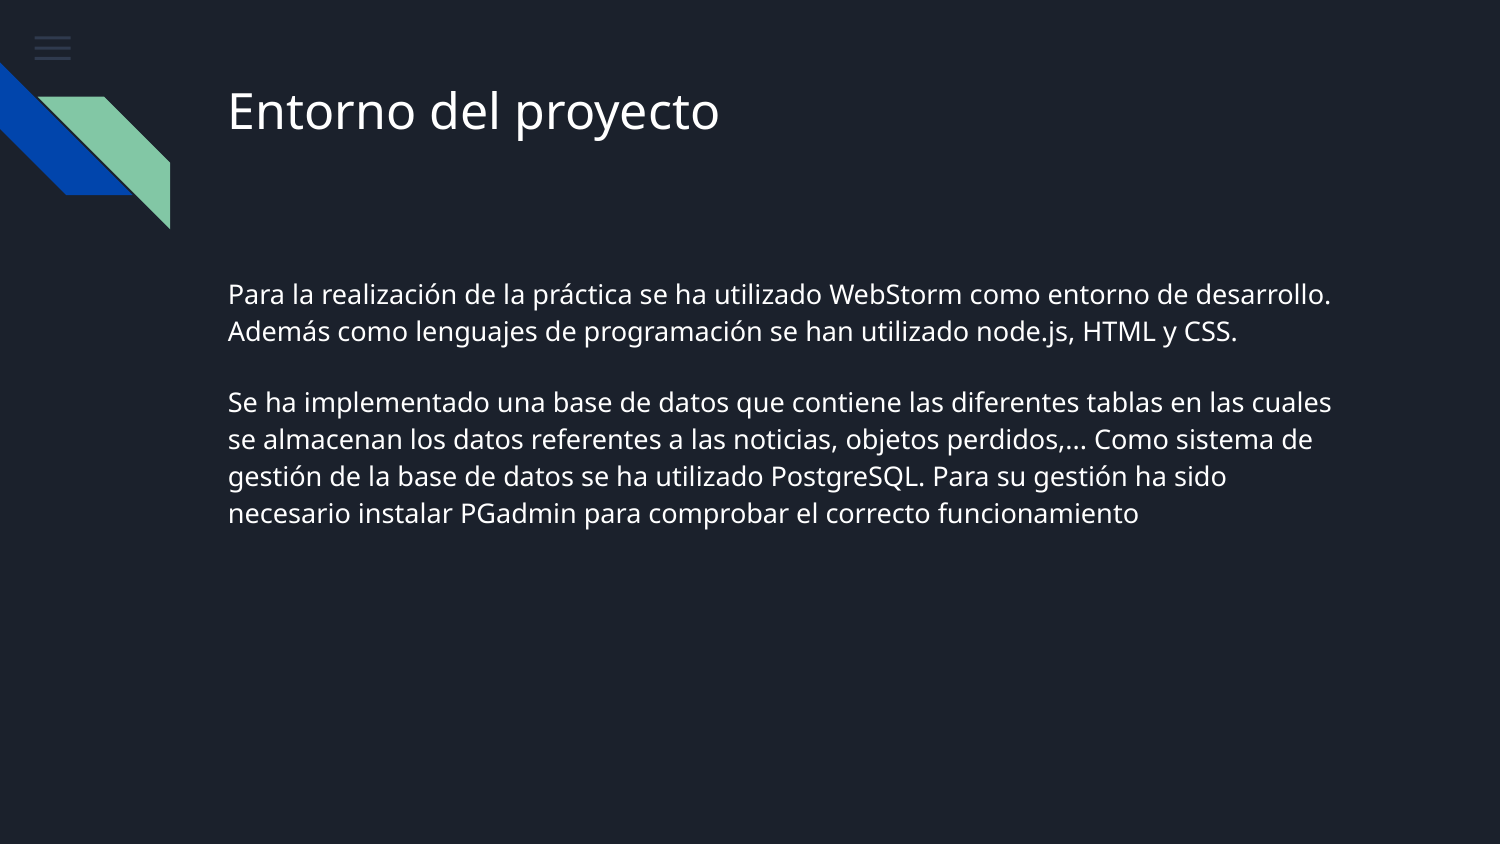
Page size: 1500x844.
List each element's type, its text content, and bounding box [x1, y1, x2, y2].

title Entorno del proyecto [212, 64, 1368, 215]
list Para la realización de la práctica se ha utilizado WebStorm como entorno de desarrollo. Además como lenguajes de programación se han utilizado node.js, HTML y CSS. Se ha implementado una base de datos que contiene las diferentes tablas en las cuales se almacenan los datos referentes a las noticias, objetos perdidos,... Como sistema de gestión de la base de datos se ha utilizado PostgreSQL. Para su gestión ha sido necesario instalar PGadmin para comprobar el correcto funcionamiento [212, 257, 1368, 735]
